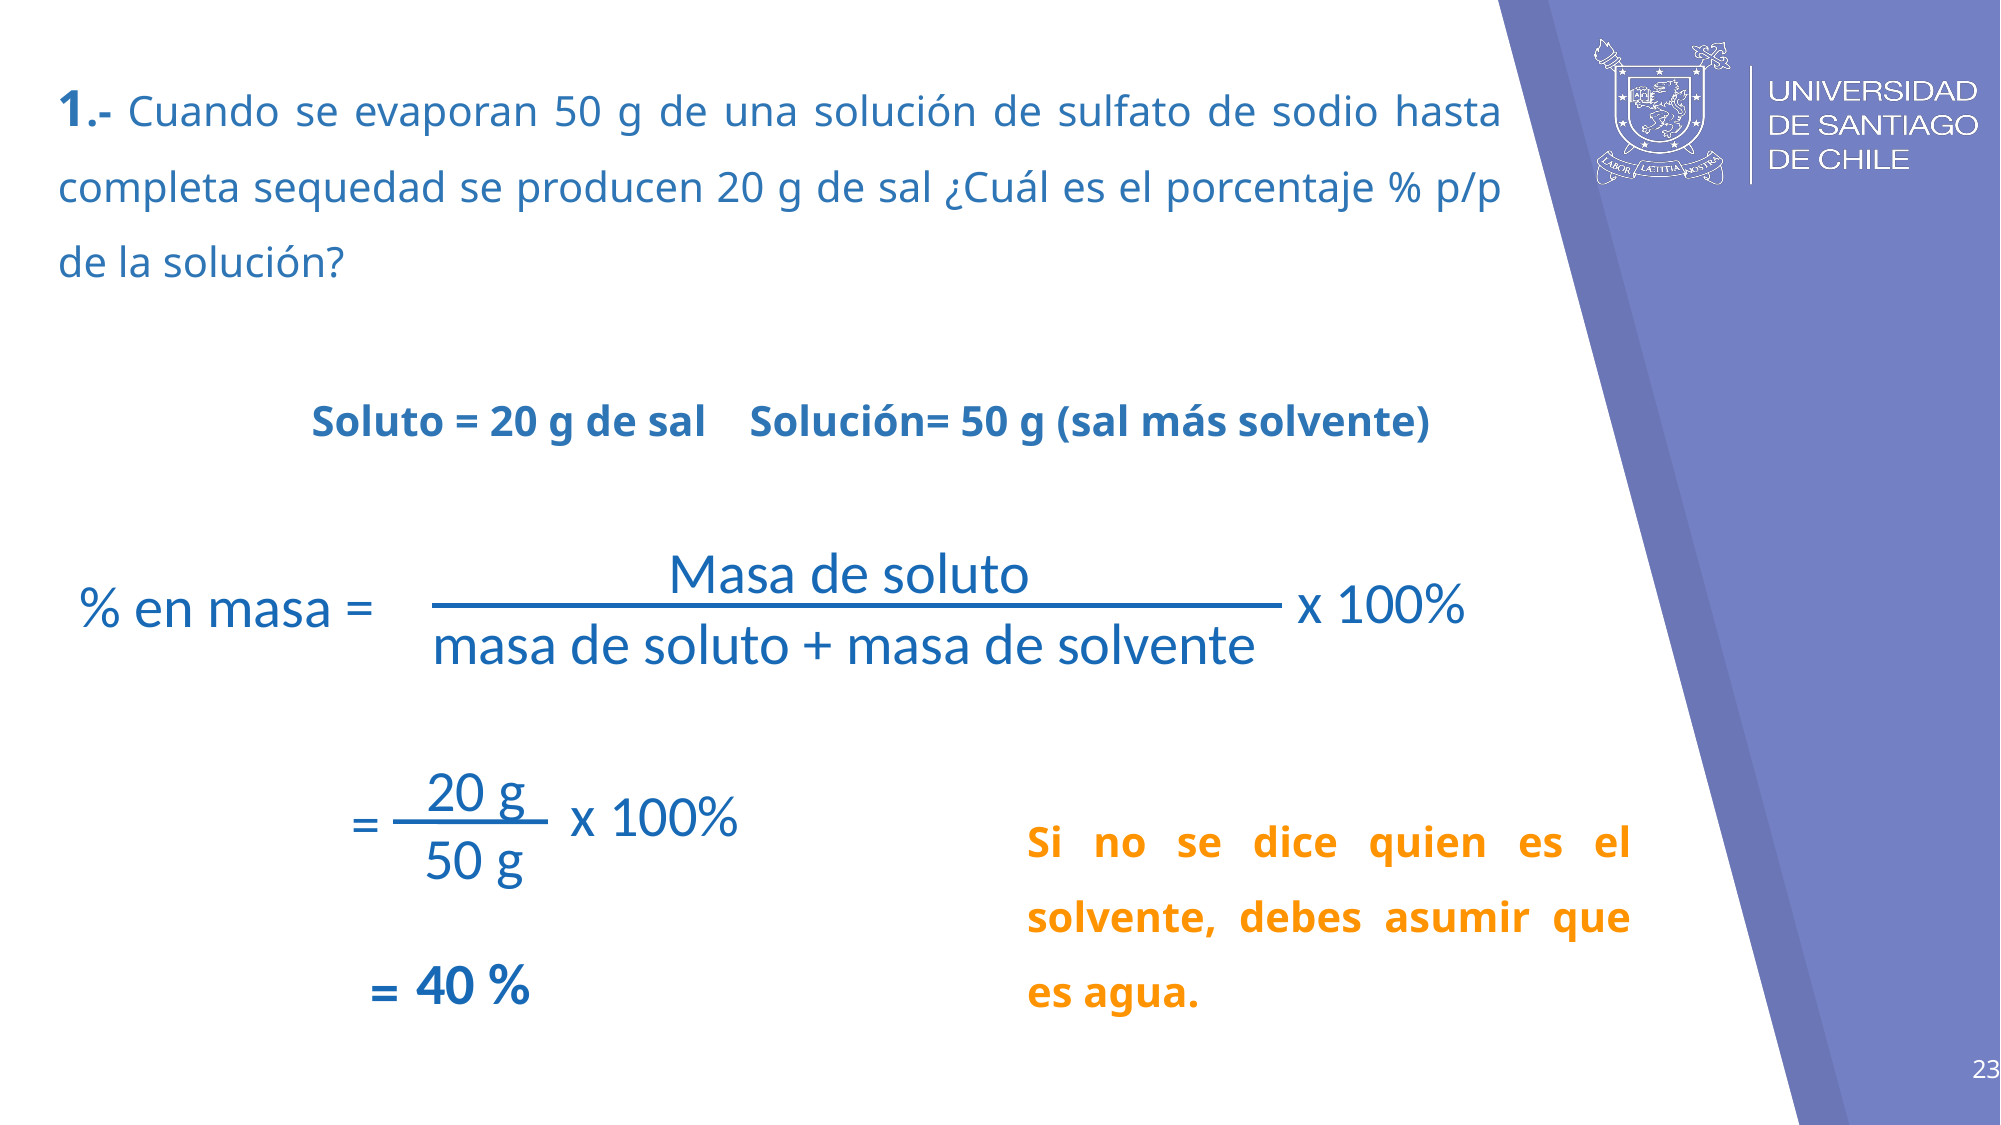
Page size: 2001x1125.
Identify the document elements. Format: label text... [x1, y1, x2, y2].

text_box Si no se dice quien es el solvente, debes asumir que es agua. [1012, 782, 1647, 1023]
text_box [417, 527, 1484, 685]
picture [1573, 25, 2000, 200]
slide_number ‹#› [1868, 1038, 2000, 1125]
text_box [354, 938, 549, 1033]
text_box % en masa = [64, 561, 393, 647]
text_box Soluto = 20 g de sal Solución= 50 g (sal más solvente) [259, 337, 1483, 453]
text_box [336, 744, 757, 901]
text_box 1.- Cuando se evaporan 50 g de una solución de sulfato de sodio hasta completa sequedad se producen 20 g de sal ¿Cuál es el porcentaje % p/p de la solución? [42, 38, 1519, 294]
